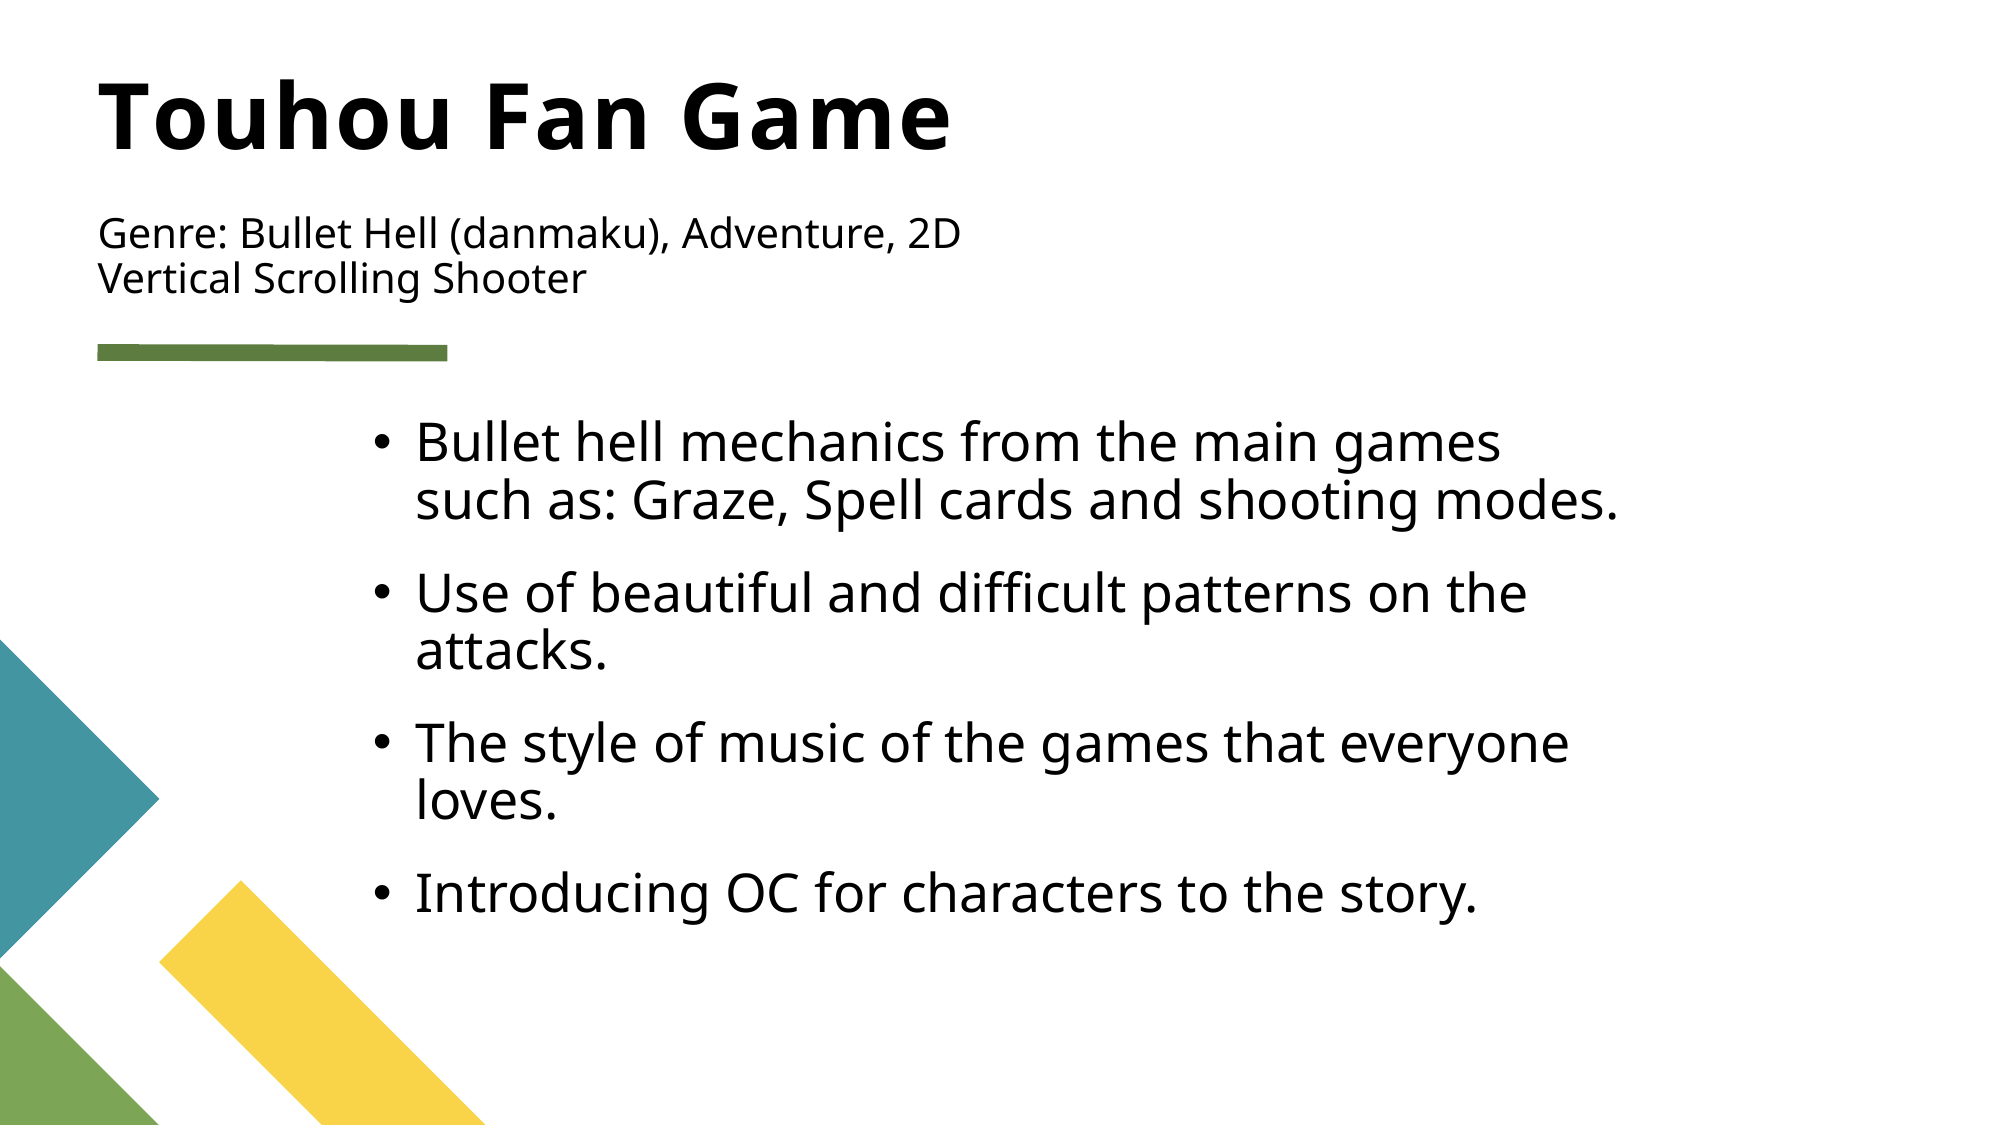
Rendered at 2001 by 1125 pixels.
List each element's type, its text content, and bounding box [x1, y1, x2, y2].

title Touhou Fan Game [97, 16, 1882, 167]
text_box Genre: Bullet Hell (danmaku), Adventure, 2D Vertical Scrolling Shooter [97, 174, 1047, 307]
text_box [0, 639, 486, 1125]
list Bullet hell mechanics from the main games such as: Graze, Spell cards and shooting modes. Use of beautiful and difficult patterns on the attacks. The style of music of the games that everyone loves. Introducing OC for characters to the story. [372, 378, 1628, 951]
